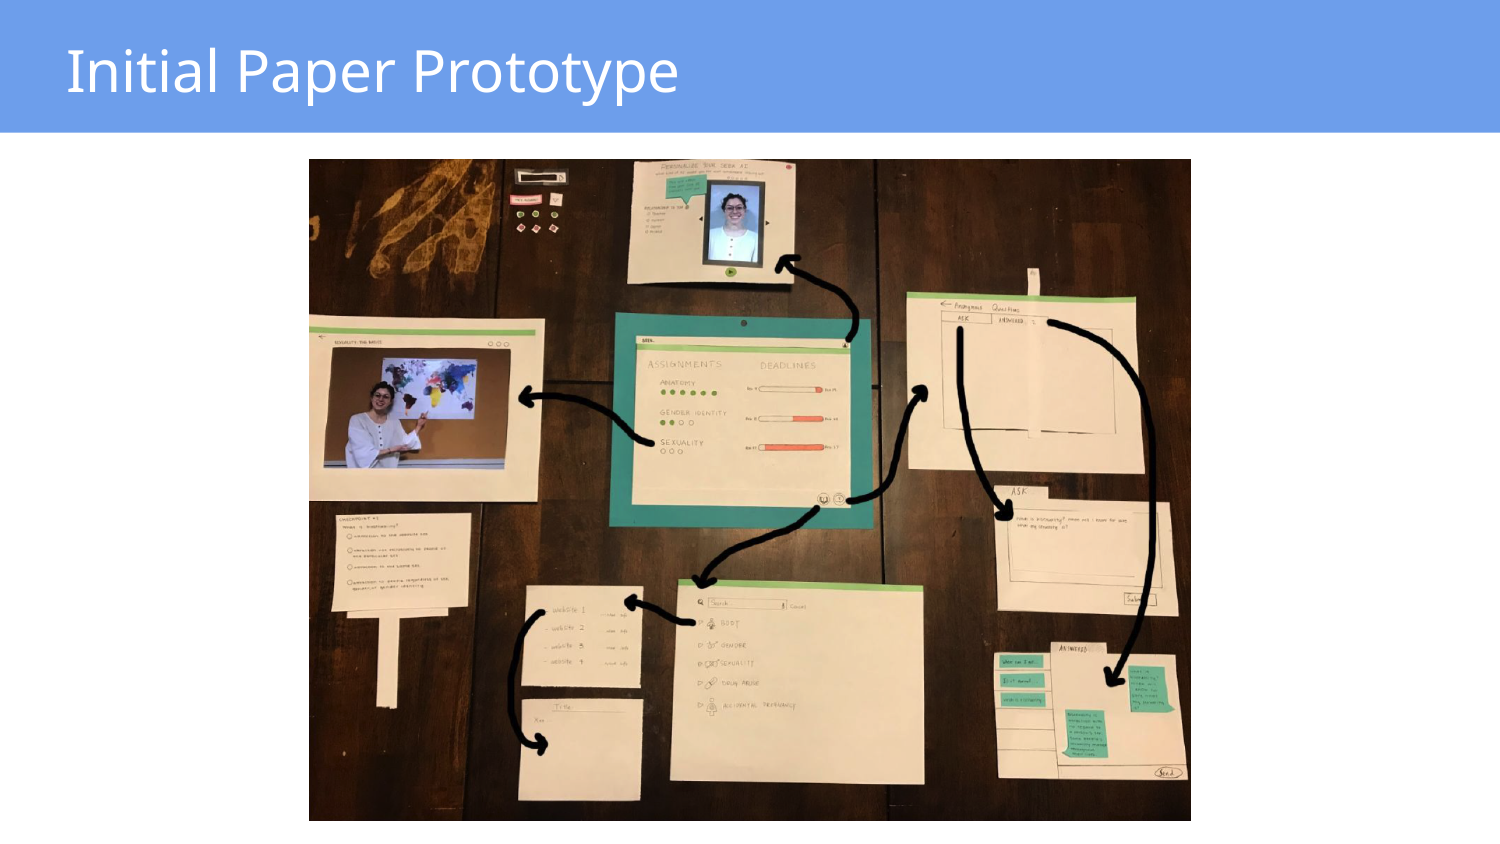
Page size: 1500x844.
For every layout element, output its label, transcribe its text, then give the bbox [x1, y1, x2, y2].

text_box Initial Paper Prototype [51, 19, 1449, 114]
text_box [0, 0, 1500, 133]
picture [309, 158, 1191, 821]
